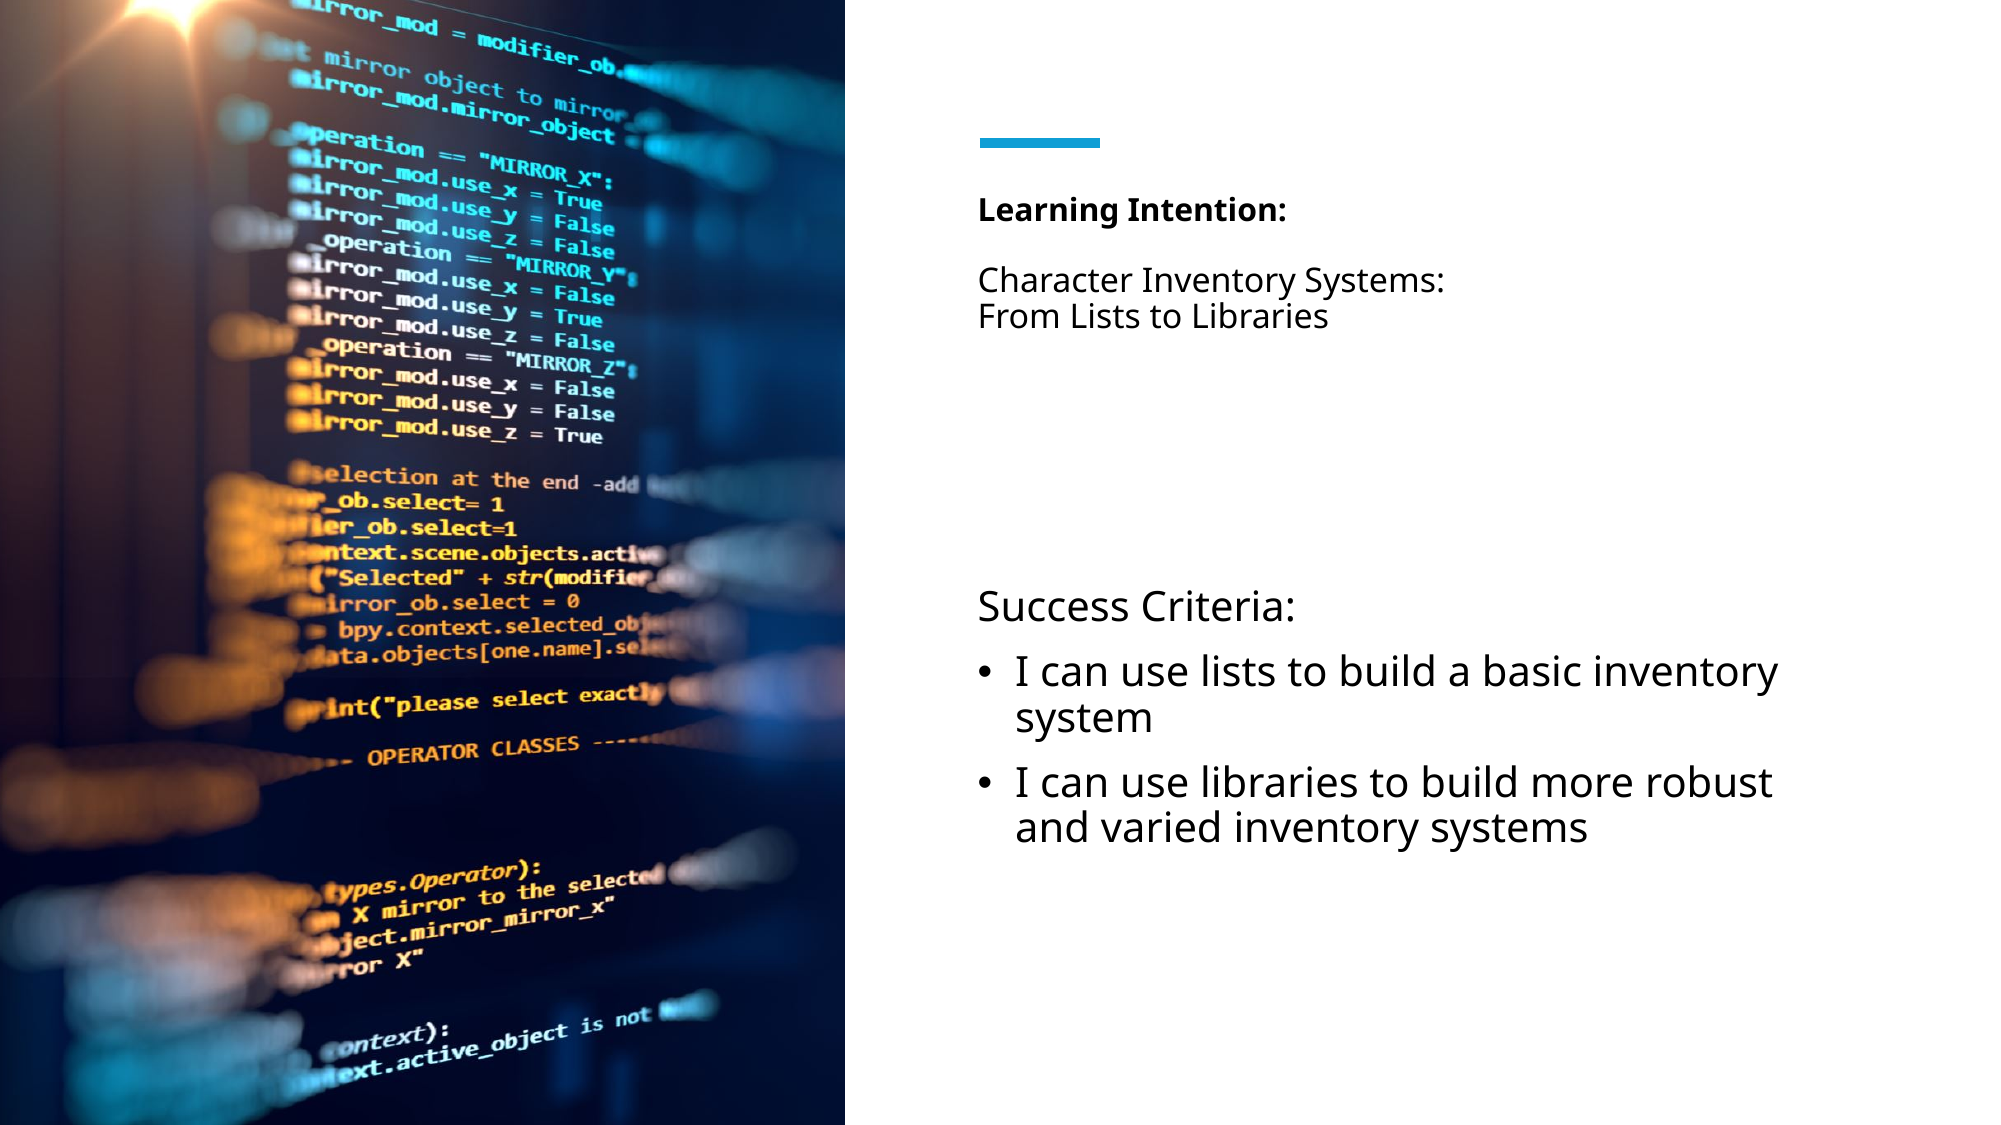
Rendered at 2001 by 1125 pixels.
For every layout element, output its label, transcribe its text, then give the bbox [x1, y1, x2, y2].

title Learning Intention: Character Inventory Systems: From Lists to Libraries [962, 186, 1856, 417]
picture [627, 69, 643, 78]
picture [0, 0, 846, 1125]
list Success Criteria: I can use lists to build a basic inventory system I can use libraries to build more robust and varied inventory systems [962, 577, 1856, 1008]
